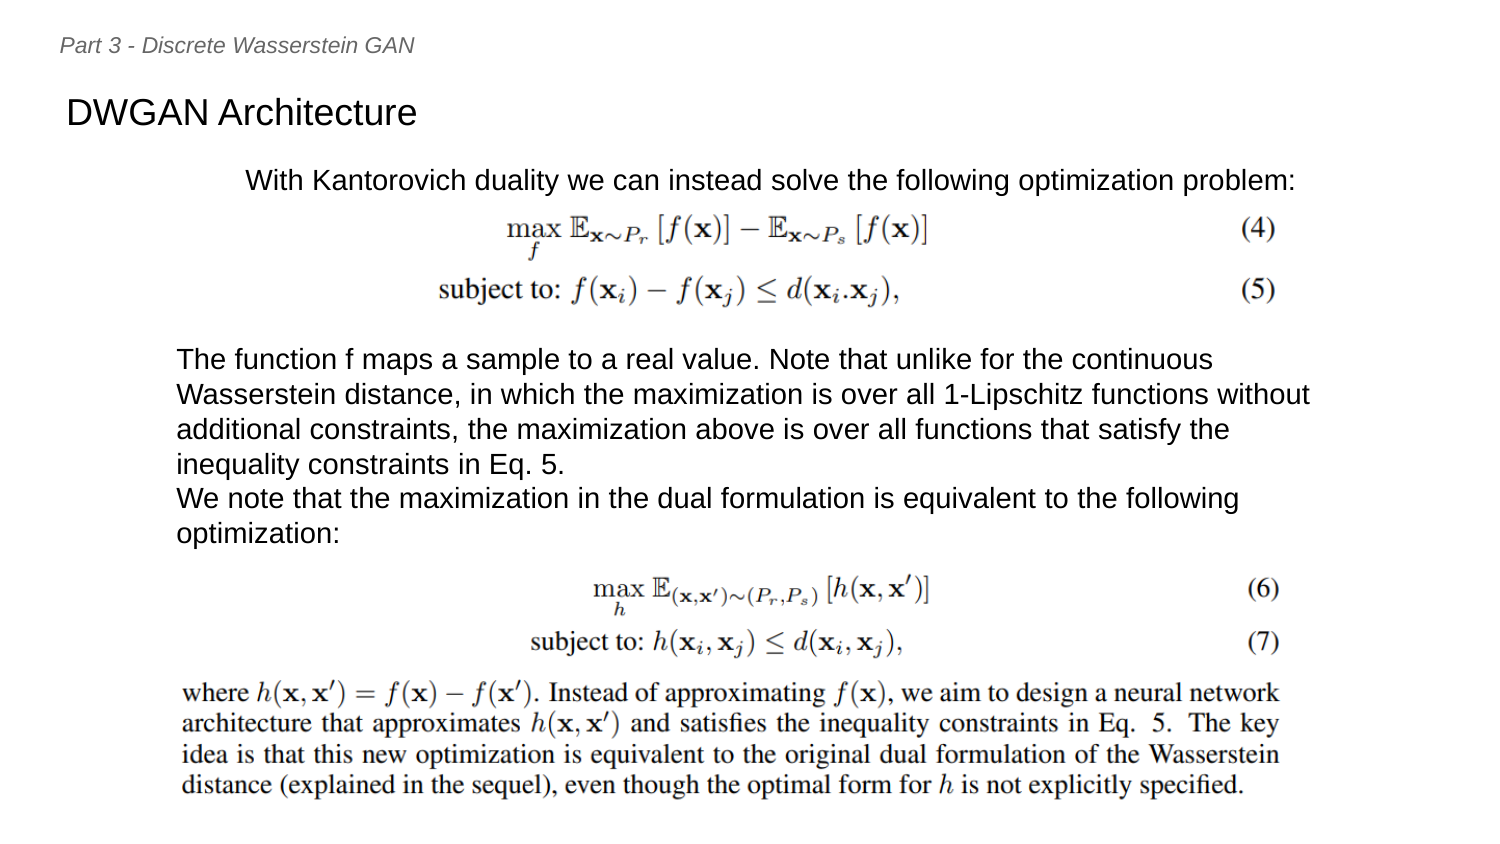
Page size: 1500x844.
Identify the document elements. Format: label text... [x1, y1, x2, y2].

picture [357, 211, 1296, 313]
text_box With Kantorovich duality we can instead solve the following optimization problem: [230, 146, 1500, 203]
picture [179, 561, 1286, 812]
title DWGAN Architecture [51, 72, 1449, 167]
text_box Part 3 - Discrete Wasserstein GAN [44, 15, 859, 46]
text_box The function f maps a sample to a real value. Note that unlike for the continuous Wasserstein distance, in which the maximization is over all 1-Lipschitz functions without additional constraints, the maximization above is over all functions that satisfy the inequality constraints in Eq. 5. We note that the maximization in the dual formulation is equivalent to the following optimization: [161, 325, 1378, 400]
